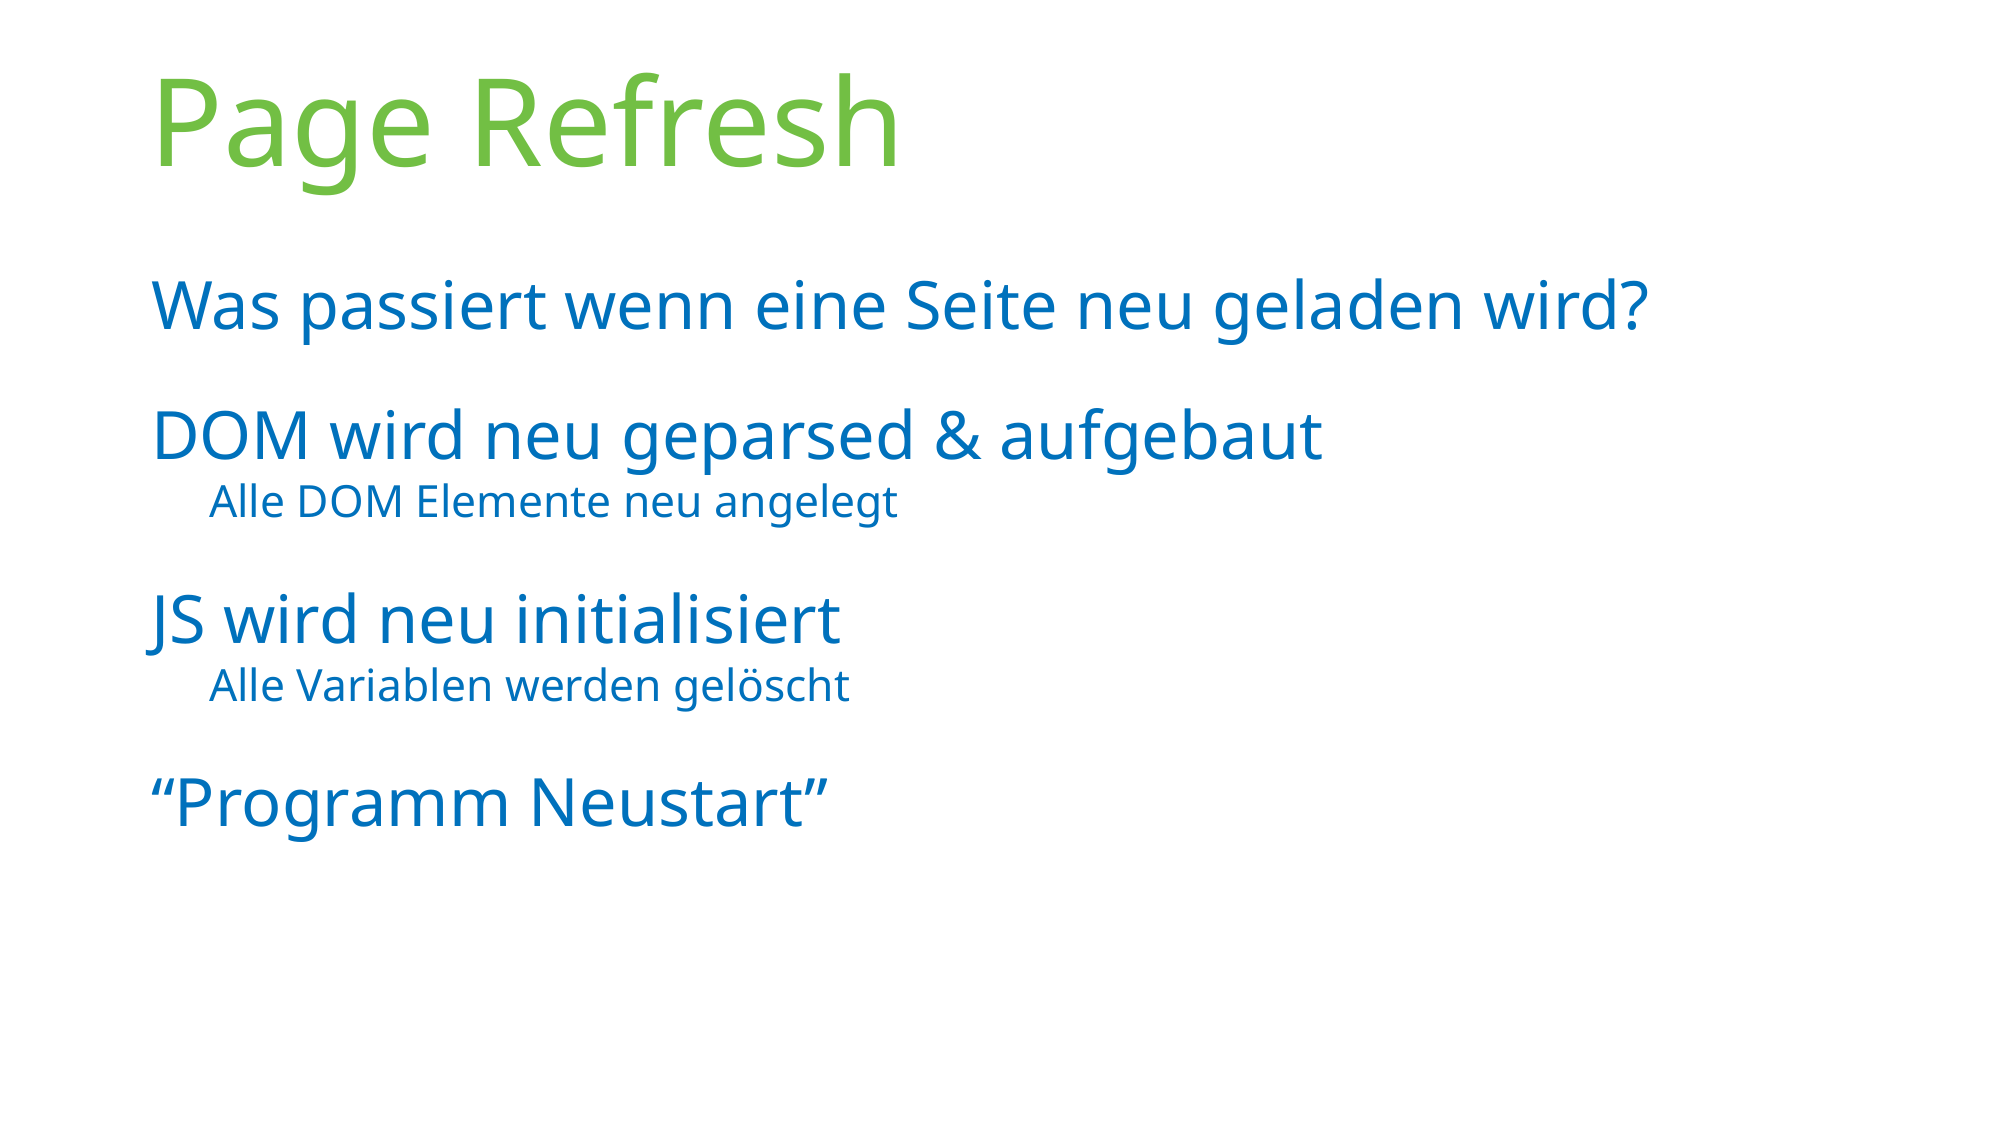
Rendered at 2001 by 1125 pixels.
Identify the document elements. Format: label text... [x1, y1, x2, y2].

title Page Refresh [149, 42, 1945, 192]
list Was passiert wenn eine Seite neu geladen wird? DOM wird neu geparsed & aufgebaut Alle DOM Elemente neu angelegt JS wird neu initialisiert Alle Variablen werden gelöscht “Programm Neustart” [149, 263, 1945, 1125]
